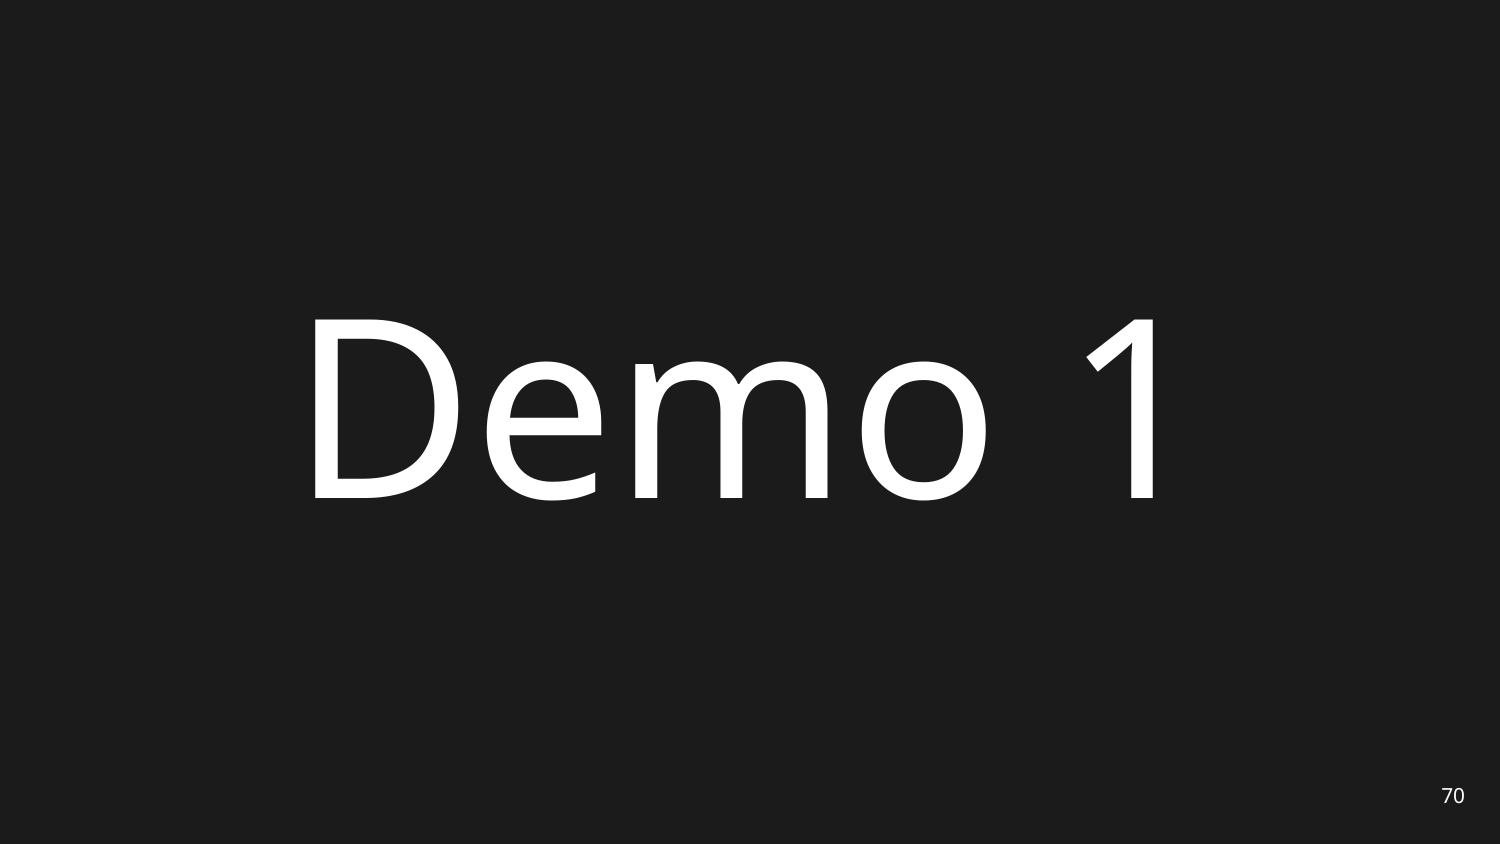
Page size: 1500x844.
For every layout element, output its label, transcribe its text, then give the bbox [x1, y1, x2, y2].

slide_number 70 [1389, 764, 1480, 830]
title Demo 1 [51, 72, 1449, 753]
